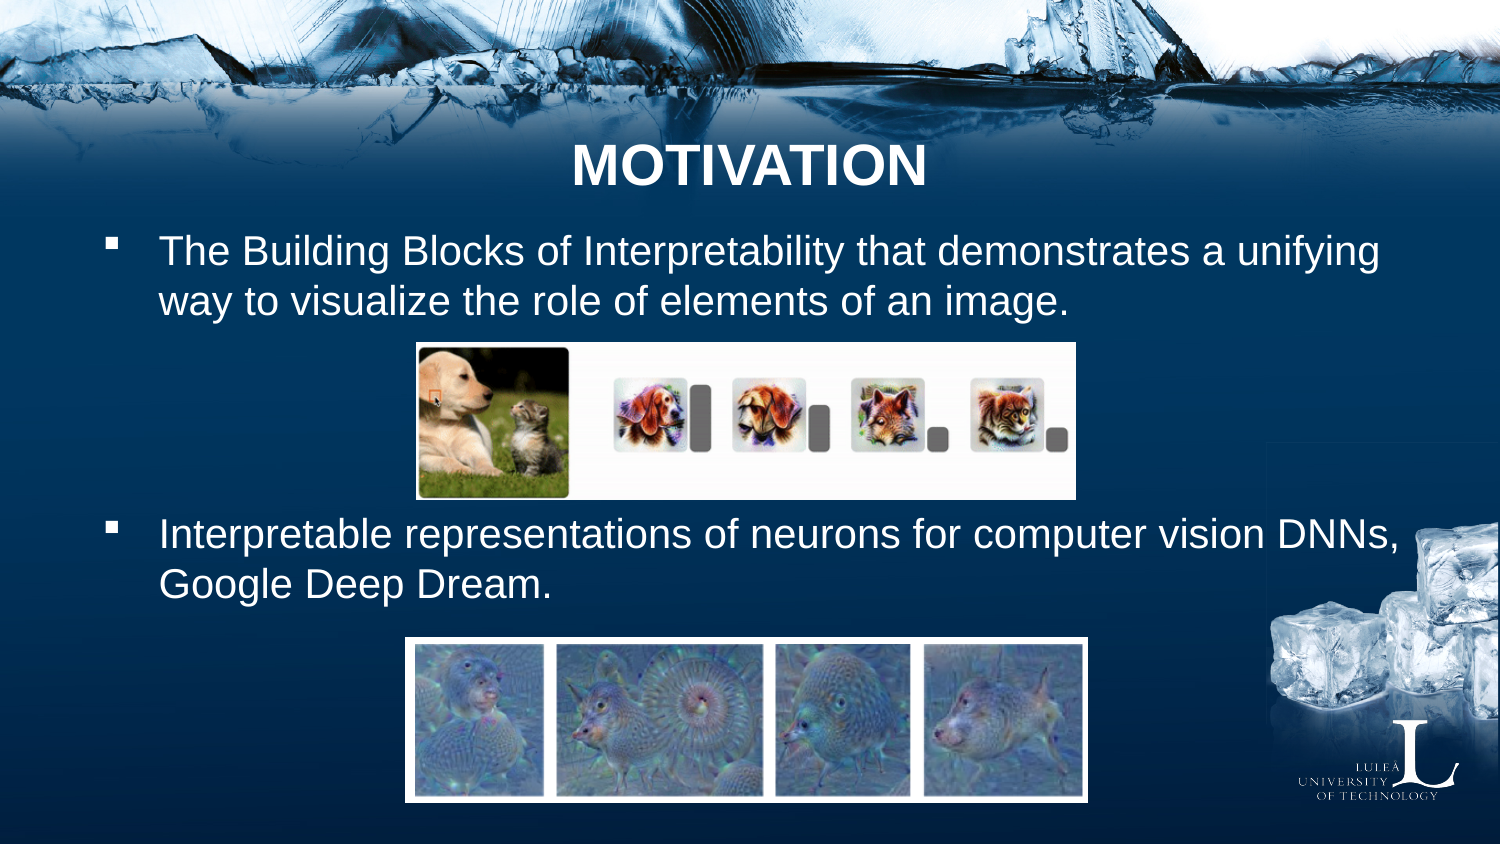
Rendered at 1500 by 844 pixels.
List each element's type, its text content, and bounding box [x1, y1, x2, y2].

title Motivation [75, 102, 1425, 222]
list The Building Blocks of Interpretability that demonstrates a unifying way to visualize the role of elements of an image. Interpretable representations of neurons for computer vision DNNs, Google Deep Dream. [87, 216, 1438, 762]
picture [0, 0, 1500, 844]
